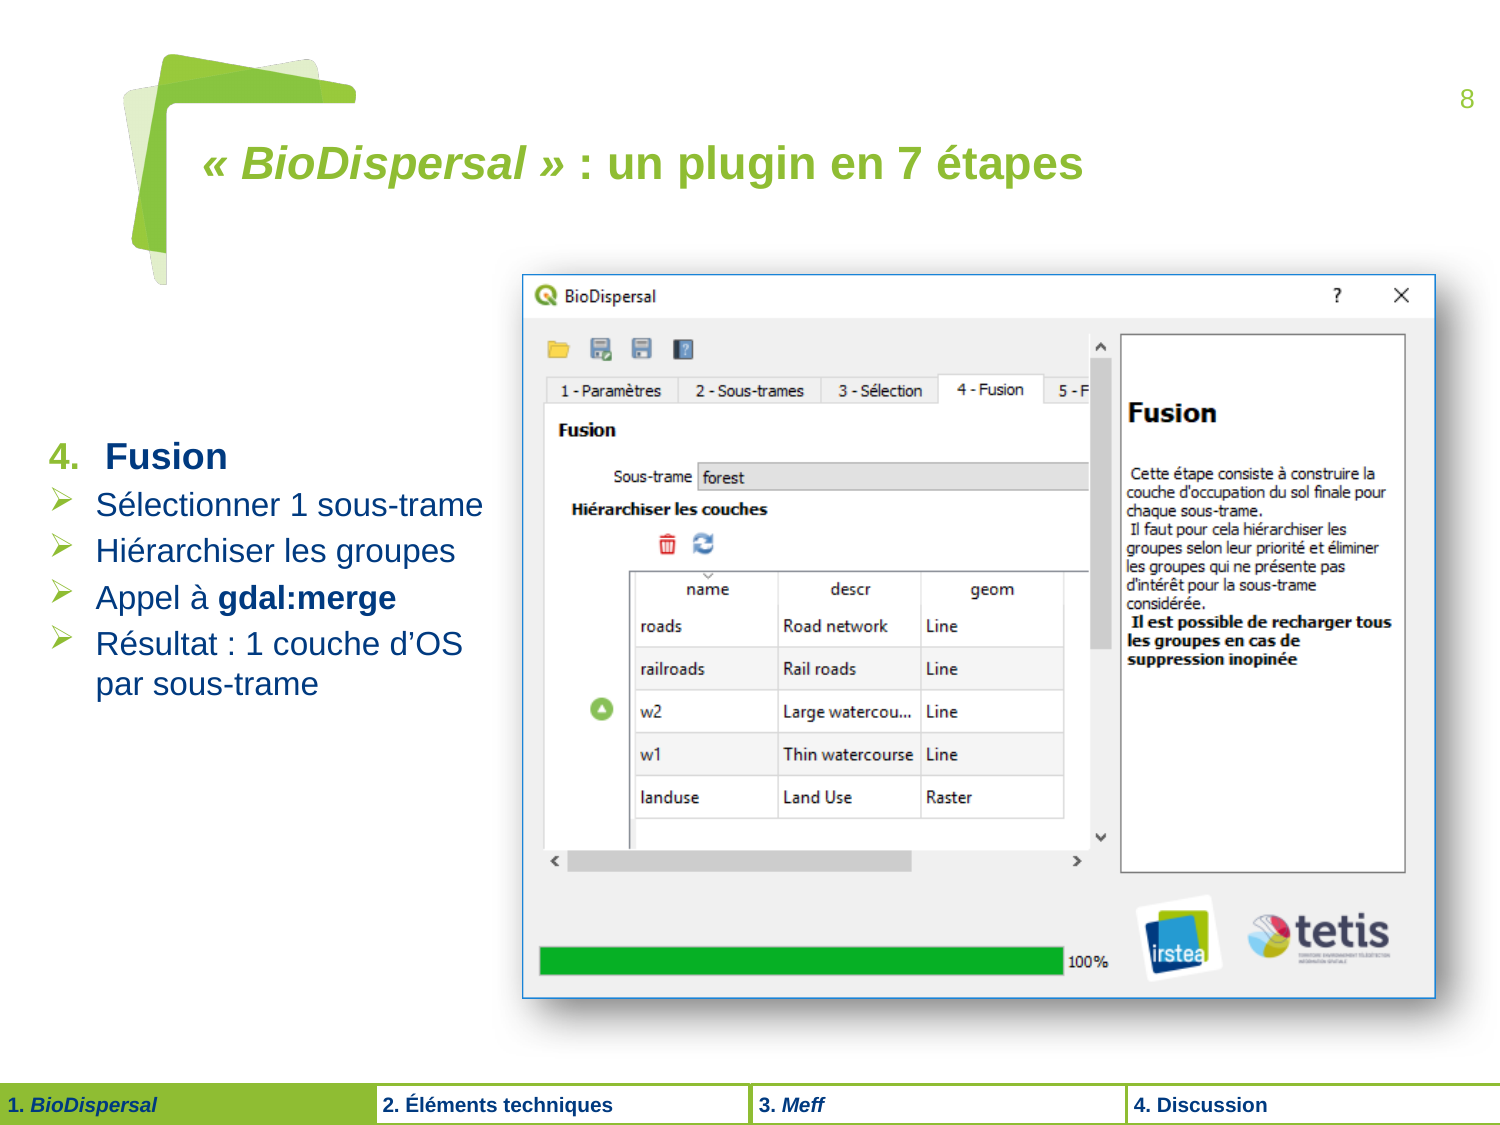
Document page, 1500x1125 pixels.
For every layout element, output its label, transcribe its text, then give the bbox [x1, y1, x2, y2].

picture [124, 55, 356, 285]
list Fusion Sélectionner 1 sous-trame Hiérarchiser les groupes Appel à gdal:merge Résultat : 1 couche d’OS par sous-trame [40, 424, 504, 762]
slide_number 8 [1434, 74, 1483, 121]
picture [522, 273, 1436, 999]
title « BioDispersal » : un plugin en 7 étapes [194, 124, 1456, 198]
